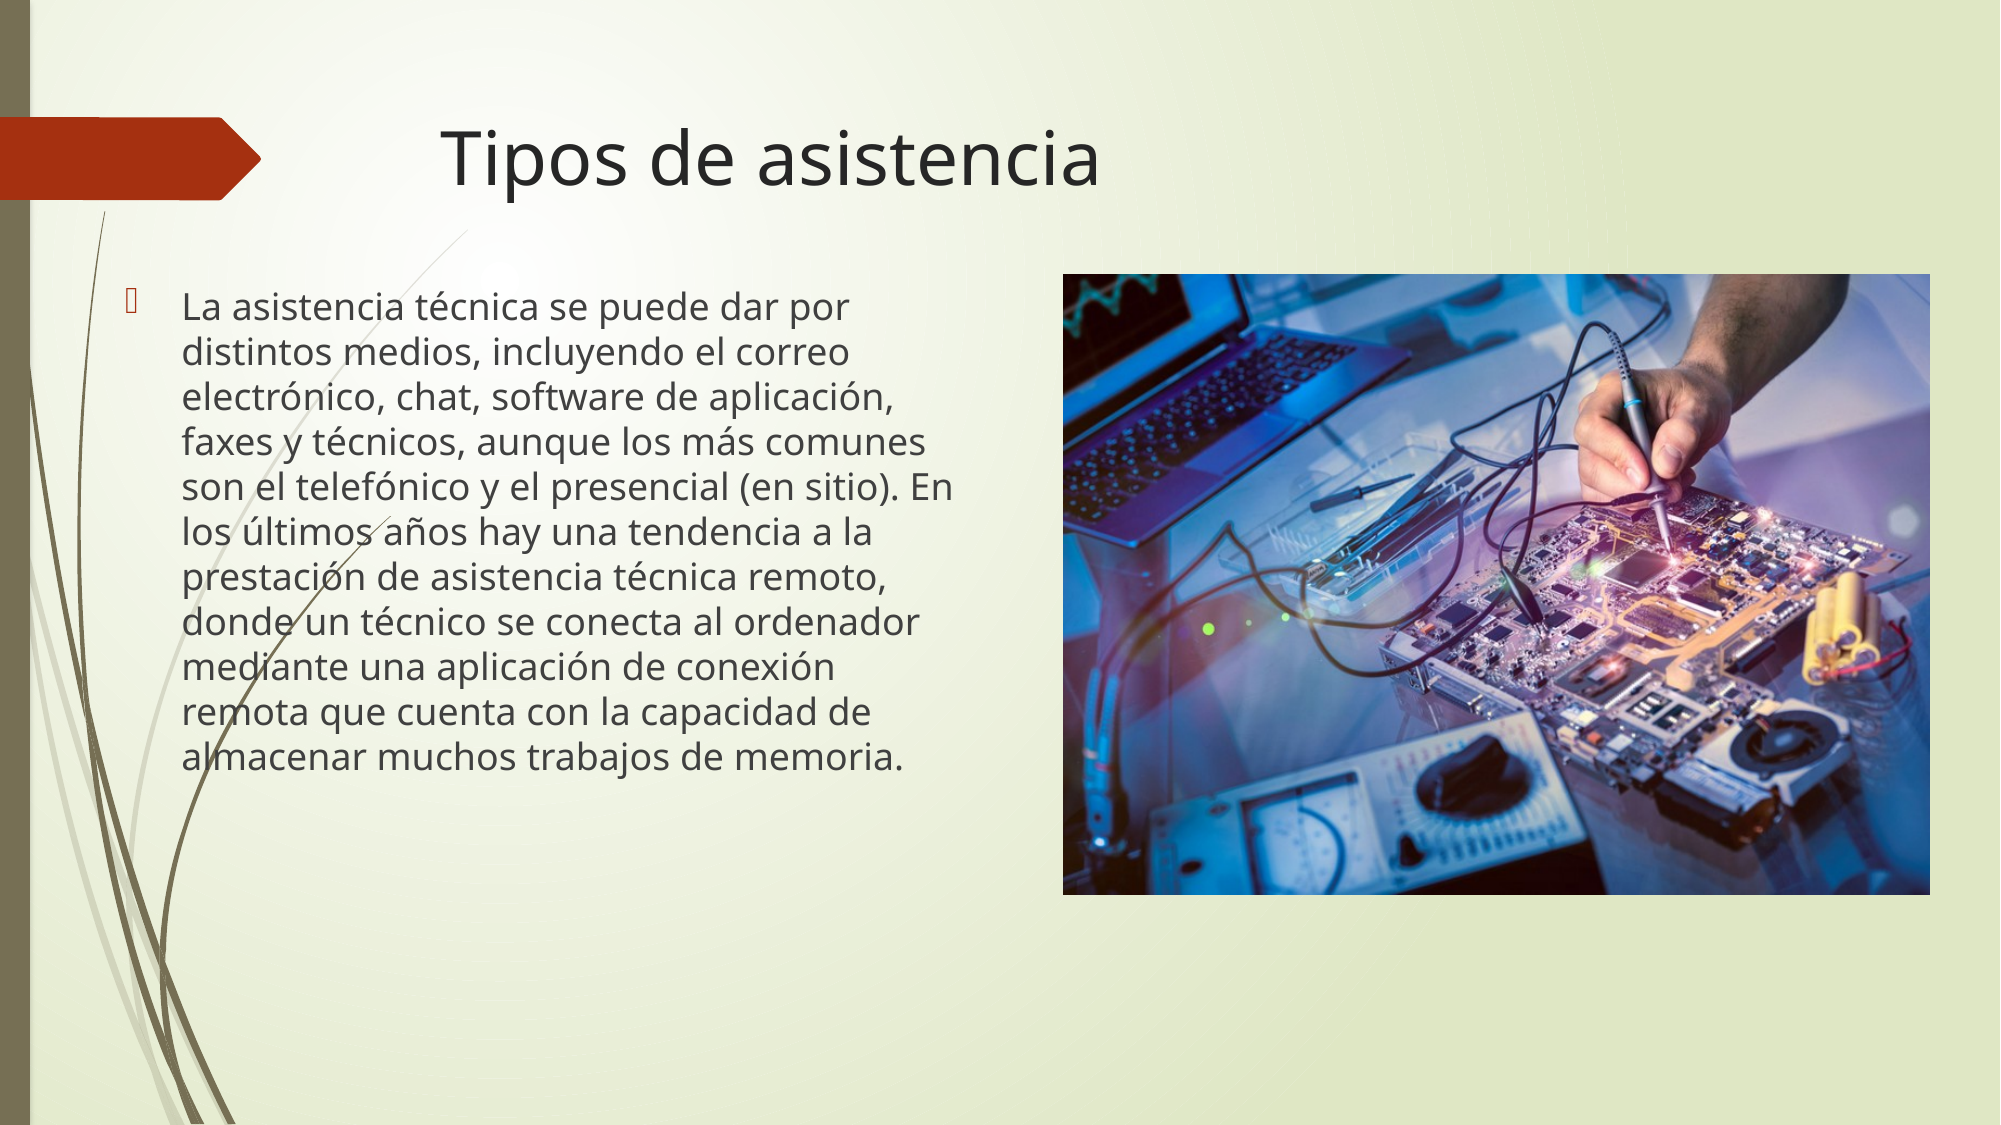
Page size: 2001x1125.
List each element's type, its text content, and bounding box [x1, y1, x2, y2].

title Tipos de asistencia [425, 102, 1888, 313]
list La asistencia técnica se puede dar por distintos medios, incluyendo el correo electrónico, chat, software de aplicación, faxes y técnicos, aunque los más comunes son el telefónico y el presencial (en sitio). En los últimos años hay una tendencia a la prestación de asistencia técnica remoto, donde un técnico se conecta al ordenador mediante una aplicación de conexión remota que cuenta con la capacidad de almacenar muchos trabajos de memoria. [110, 275, 986, 895]
picture [1063, 274, 1930, 895]
